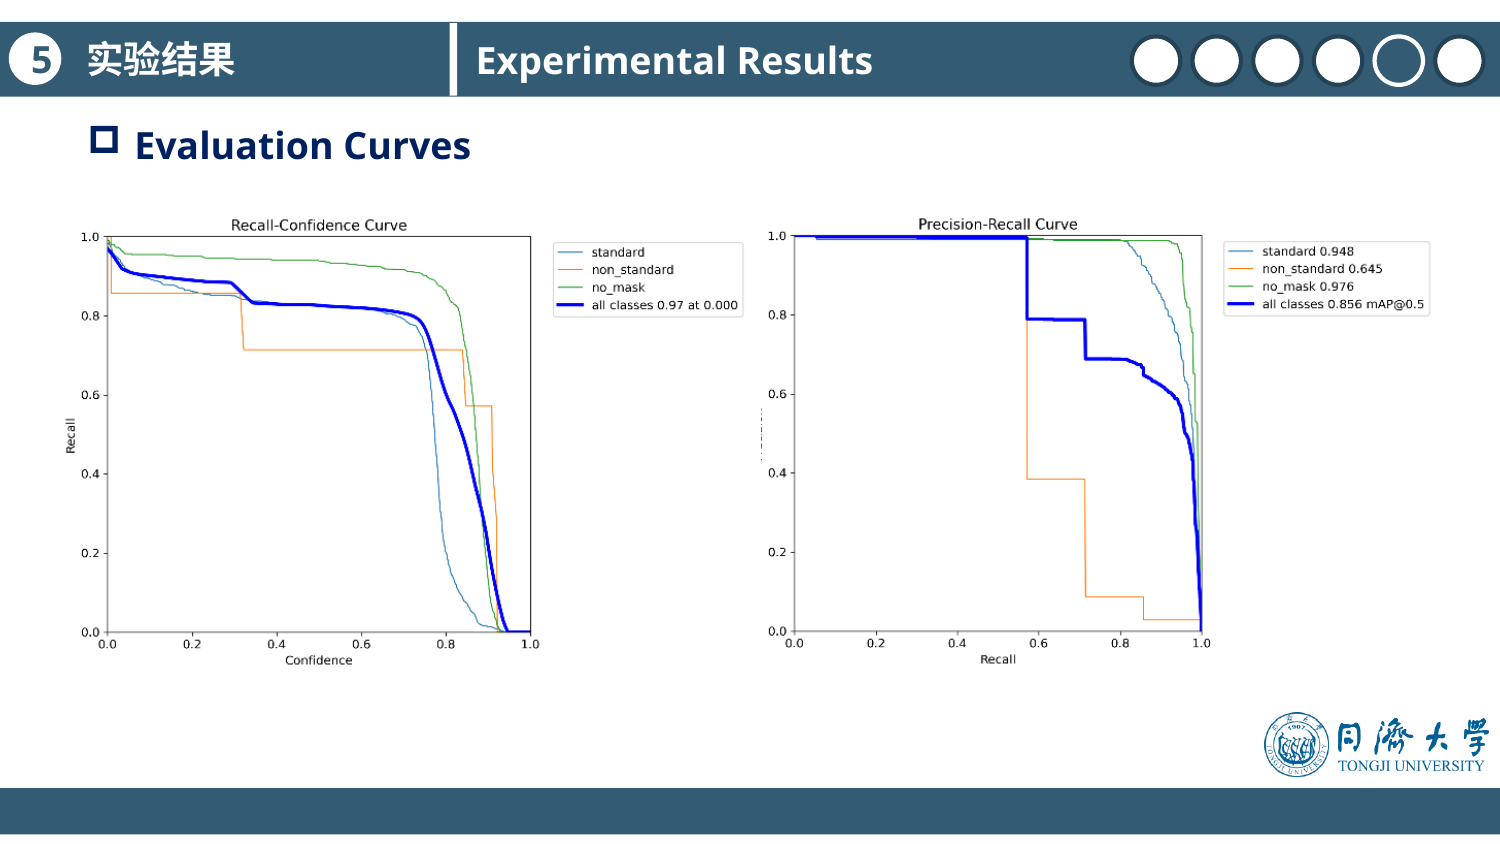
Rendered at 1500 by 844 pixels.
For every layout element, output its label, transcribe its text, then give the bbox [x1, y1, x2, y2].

text_box [1190, 34, 1244, 87]
text_box [1311, 34, 1365, 87]
text_box [0, 786, 1500, 836]
text_box [1433, 34, 1486, 87]
text_box 5 [6, 30, 64, 88]
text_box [51, 205, 1449, 680]
text_box Experimental Results [460, 29, 889, 90]
text_box [1372, 34, 1426, 87]
text_box [448, 21, 459, 98]
text_box [0, 20, 1500, 99]
text_box [1129, 34, 1183, 87]
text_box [1264, 712, 1490, 777]
text_box 实验结果 [71, 28, 448, 89]
text_box Evaluation Curves [72, 114, 551, 175]
text_box [1251, 34, 1304, 87]
